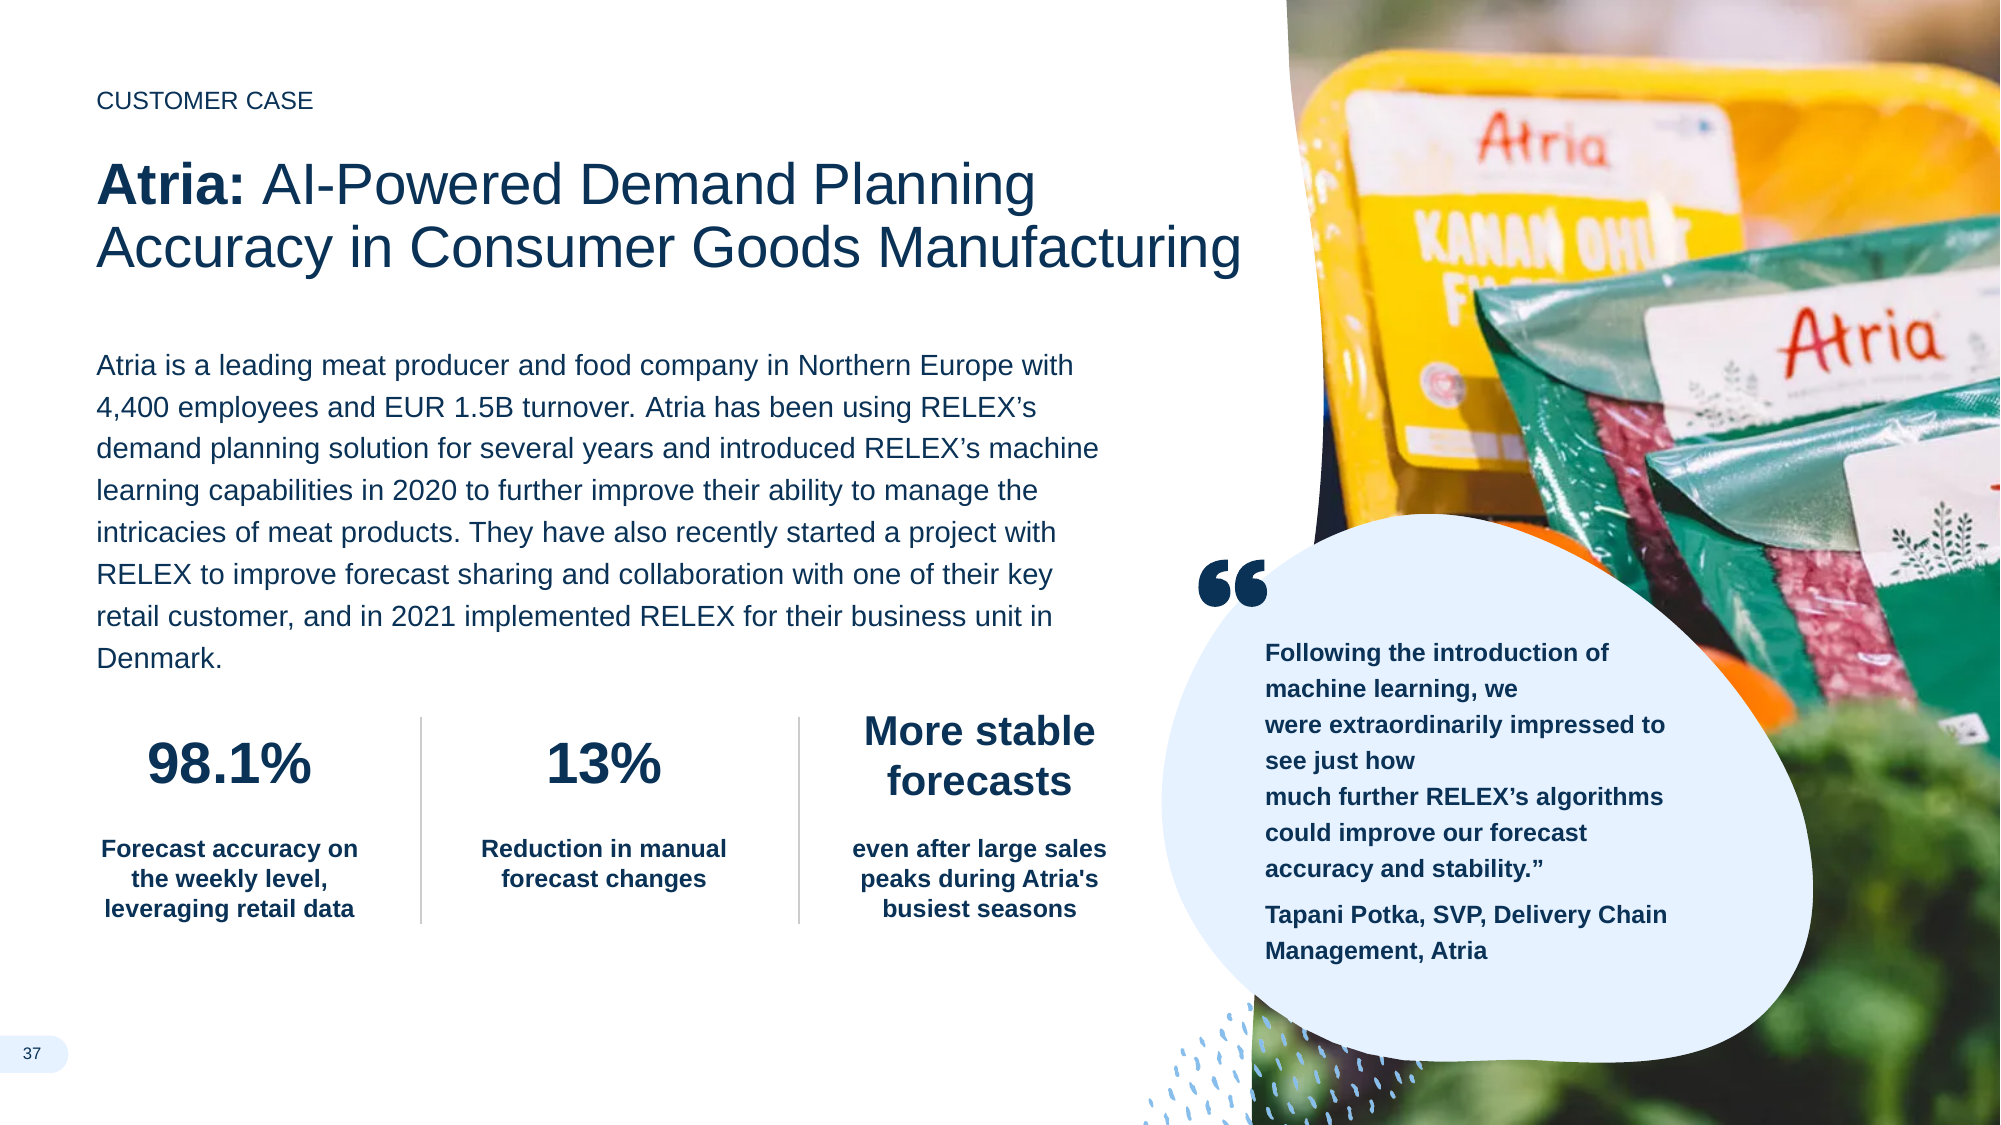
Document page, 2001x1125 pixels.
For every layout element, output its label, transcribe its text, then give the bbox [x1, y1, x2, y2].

list More stable forecasts [847, 698, 1128, 809]
list Forecast accuracy on the weekly level, leveraging retail data [97, 825, 378, 954]
list 98.1% [97, 698, 378, 809]
slide_number 37 [0, 1023, 65, 1083]
list Atria is a leading meat producer and food company in Northern Europe with 4,400 employees and EUR 1.5B turnover. Atria has been using RELEX’s demand planning solution for several years and introduced RELEX’s machine learning capabilities in 2020 to further improve their ability to manage the intricacies of meat products. They have also recently started a project with RELEX to improve forecast sharing and collaboration with one of their key retail customer, and in 2021 implemented RELEX for their business unit in Denmark. [96, 331, 1125, 657]
list CUSTOMER CASE [96, 71, 628, 126]
picture [1251, 0, 2000, 1125]
list Reduction in manual forecast changes [472, 825, 752, 954]
title Atria: AI-Powered Demand Planning Accuracy in Consumer Goods Manufacturing [96, 154, 1251, 302]
list even after large sales peaks during Atria's busiest seasons [847, 825, 1128, 954]
list 13% [472, 698, 752, 809]
